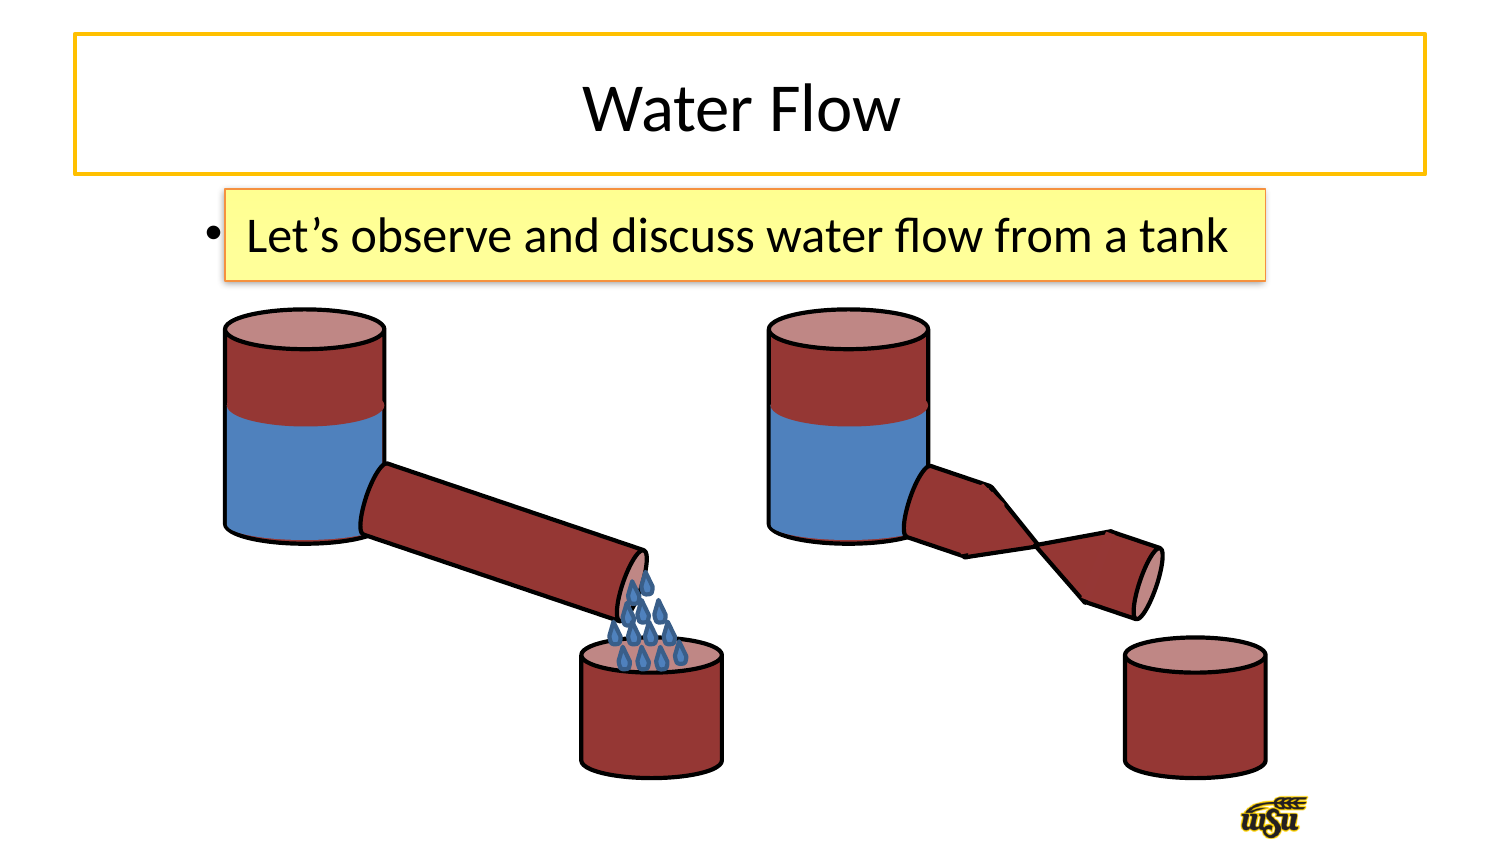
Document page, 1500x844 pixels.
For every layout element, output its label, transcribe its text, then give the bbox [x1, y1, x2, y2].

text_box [768, 309, 1266, 779]
title Water Flow [75, 33, 1425, 175]
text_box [224, 309, 723, 779]
list Let’s observe and discuss water flow from a tank [193, 196, 1276, 754]
picture [1237, 788, 1313, 840]
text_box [609, 571, 687, 670]
text_box [225, 188, 1266, 196]
